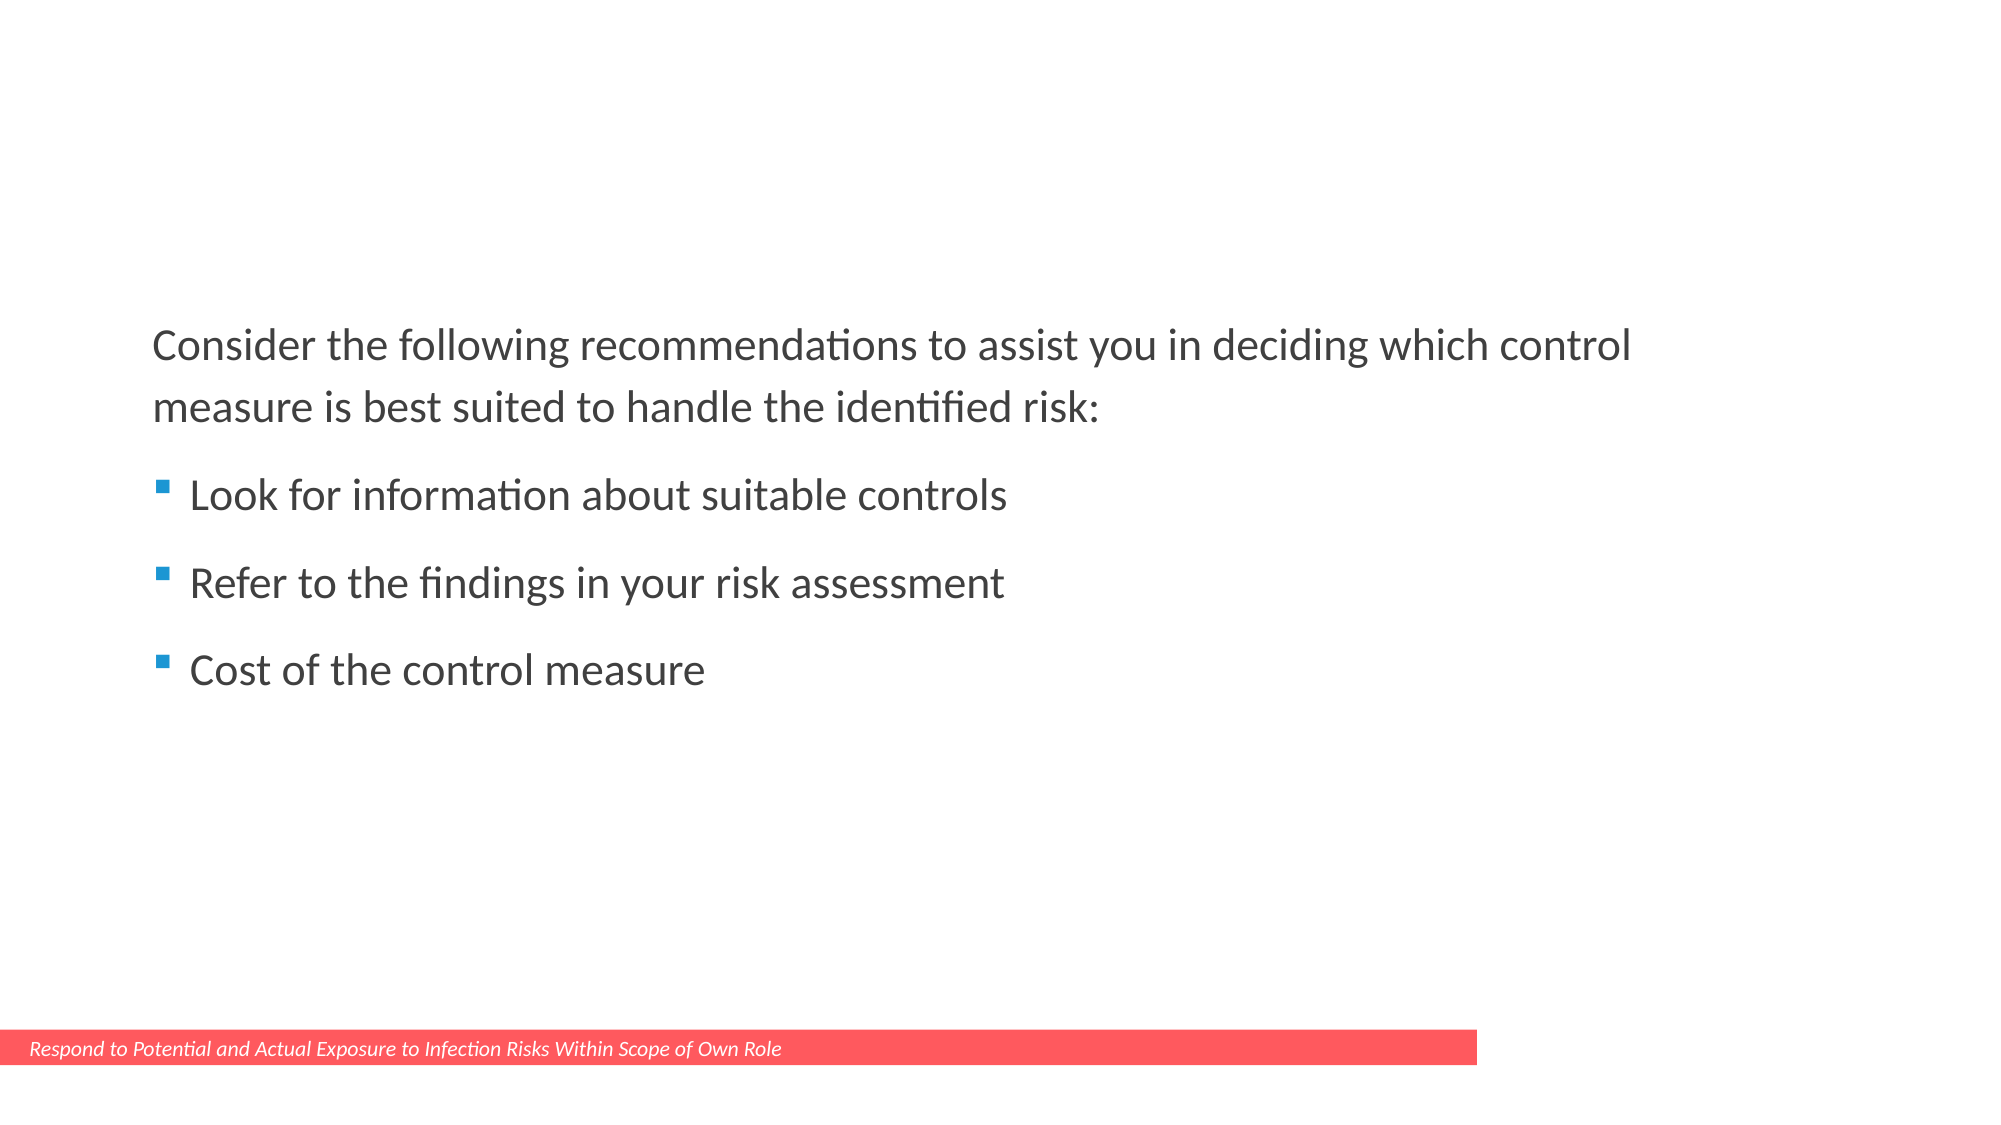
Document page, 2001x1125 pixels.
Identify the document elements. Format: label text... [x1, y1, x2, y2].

list Consider the following recommendations to assist you in deciding which control measure is best suited to handle the identified risk: Look for information about suitable controls Refer to the findings in your risk assessment Cost of the control measure [137, 299, 1793, 1014]
text_box Respond to Potential and Actual Exposure to Infection Risks Within Scope of Own Role [0, 1029, 1478, 1066]
